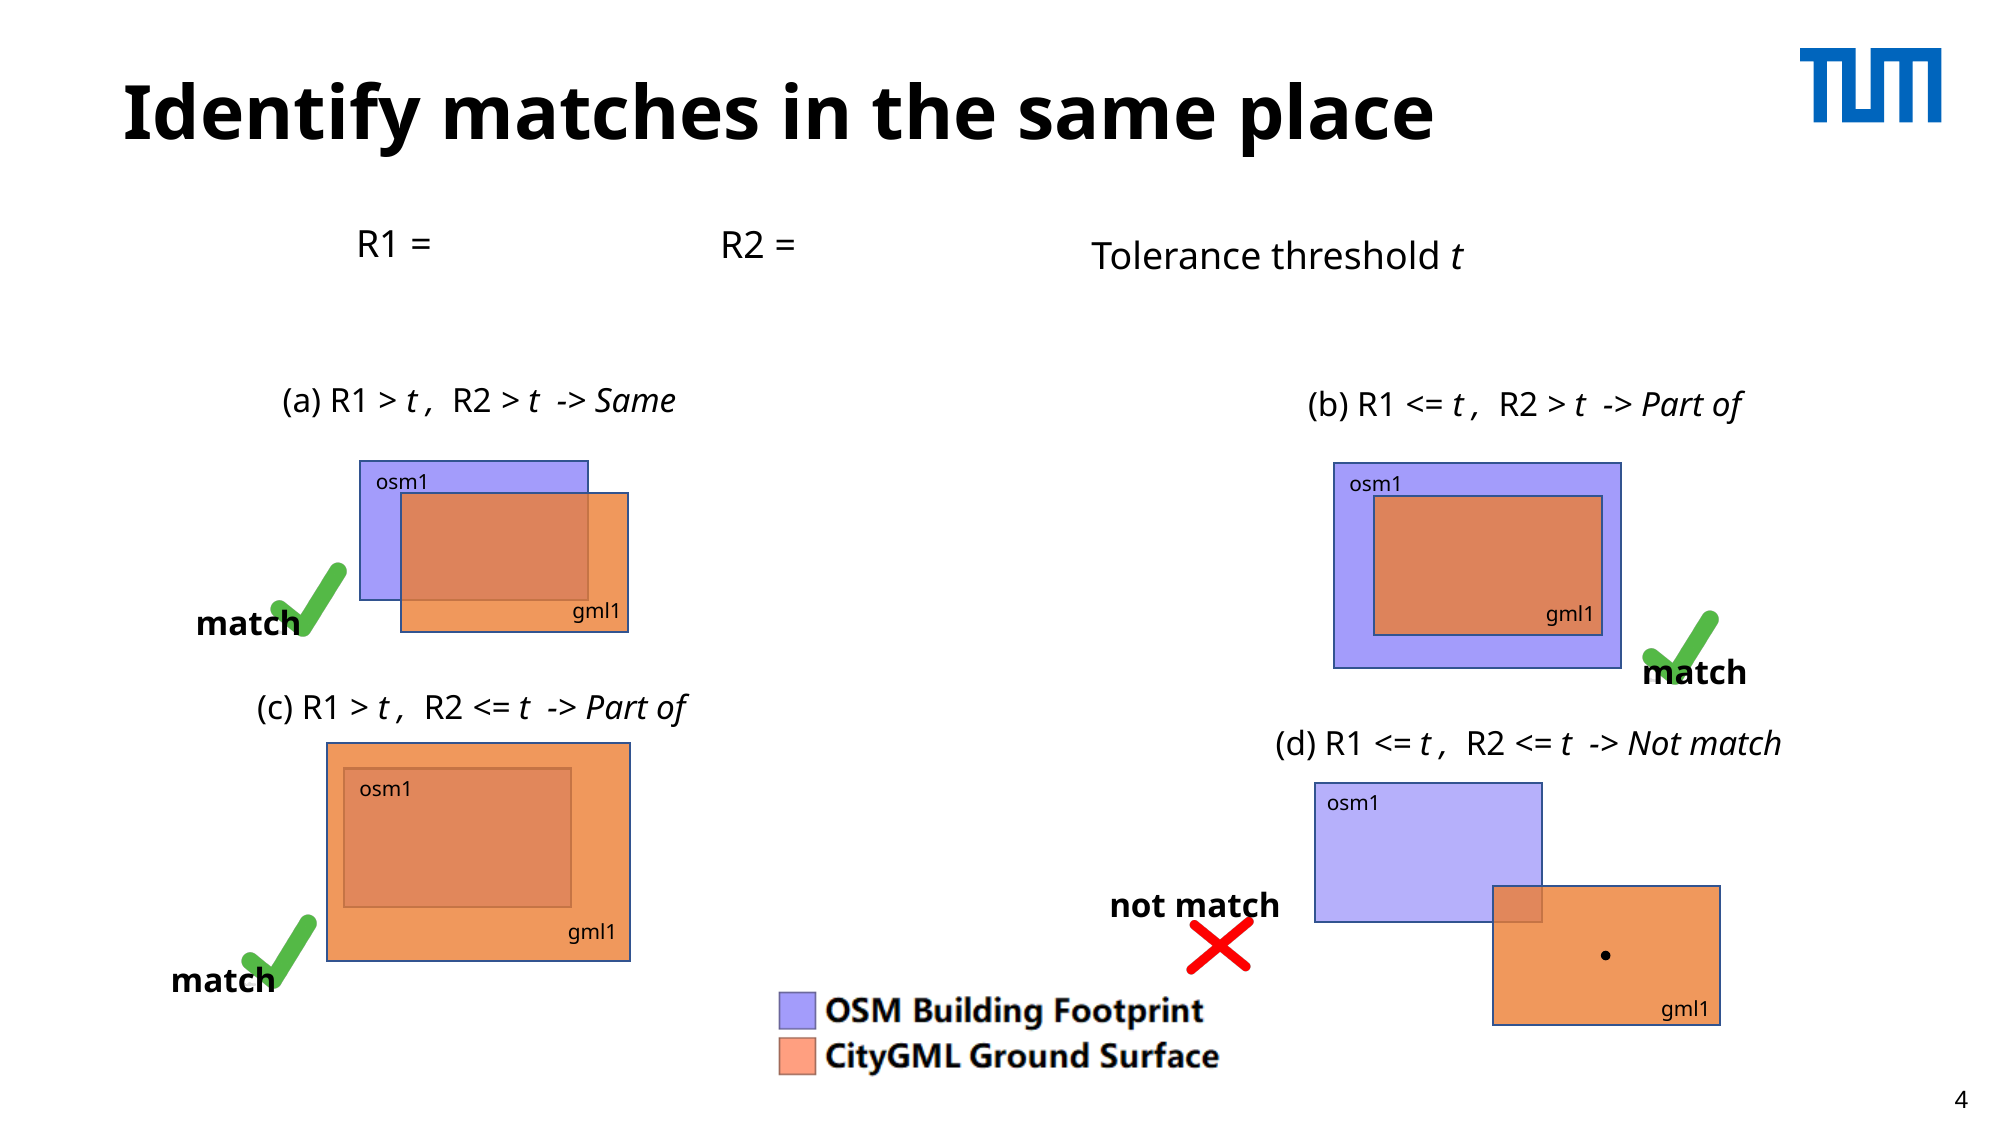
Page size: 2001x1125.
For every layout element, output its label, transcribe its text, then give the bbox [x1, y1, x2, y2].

picture [1642, 610, 1719, 685]
text_box not match [1094, 876, 1333, 932]
picture [240, 914, 317, 989]
text_box match [180, 595, 387, 650]
text_box gml1 [1646, 988, 1726, 1028]
text_box 4 [1631, 1075, 1969, 1121]
text_box gml1 [553, 911, 633, 952]
title Identify matches in the same place [108, 6, 1834, 225]
text_box (d) R1 <= t , R2 <= t -> Not match [1260, 714, 1798, 770]
text_box [445, 460, 589, 492]
text_box (b) R1 <= t , R2 > t -> Part of [1293, 375, 1757, 430]
picture [1800, 48, 1942, 123]
text_box osm1 [361, 460, 445, 501]
text_box gml1 [1531, 592, 1611, 633]
text_box osm1 [1312, 782, 1396, 823]
text_box osm1 [1334, 463, 1419, 504]
text_box [1600, 950, 1611, 961]
text_box [326, 742, 631, 962]
text_box [1373, 495, 1603, 636]
text_box match [155, 951, 362, 1007]
text_box (a) R1 > t , R2 > t -> Same [267, 371, 692, 427]
text_box [1492, 885, 1721, 1026]
text_box [1314, 782, 1543, 923]
text_box [359, 460, 400, 601]
text_box [400, 492, 629, 633]
picture [776, 880, 1284, 1089]
text_box [1333, 462, 1622, 669]
text_box Tolerance threshold t [1076, 224, 1589, 285]
text_box (c) R1 > t , R2 <= t -> Part of [242, 679, 701, 734]
text_box match [1627, 643, 1833, 699]
text_box gml1 [557, 590, 637, 630]
text_box osm1 [344, 768, 429, 809]
picture [270, 562, 347, 637]
